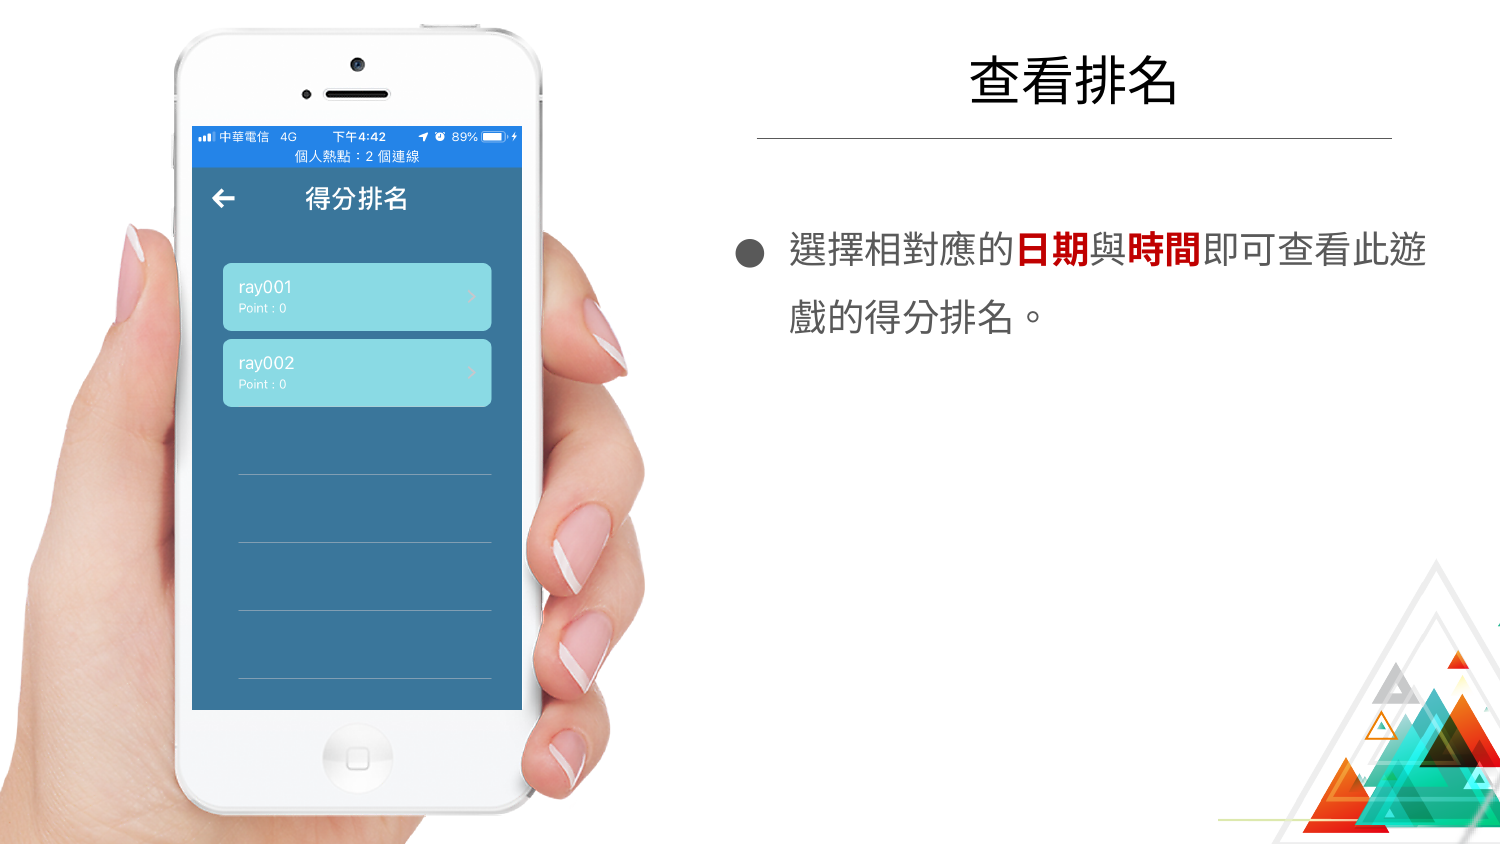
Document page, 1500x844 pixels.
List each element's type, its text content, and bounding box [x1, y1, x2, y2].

title 查看排名 [699, 32, 1449, 127]
list 選擇相對應的日期與時間即可查看此遊戲的得分排名。 [699, 189, 1449, 750]
picture [0, 24, 646, 844]
picture [1218, 558, 1500, 844]
